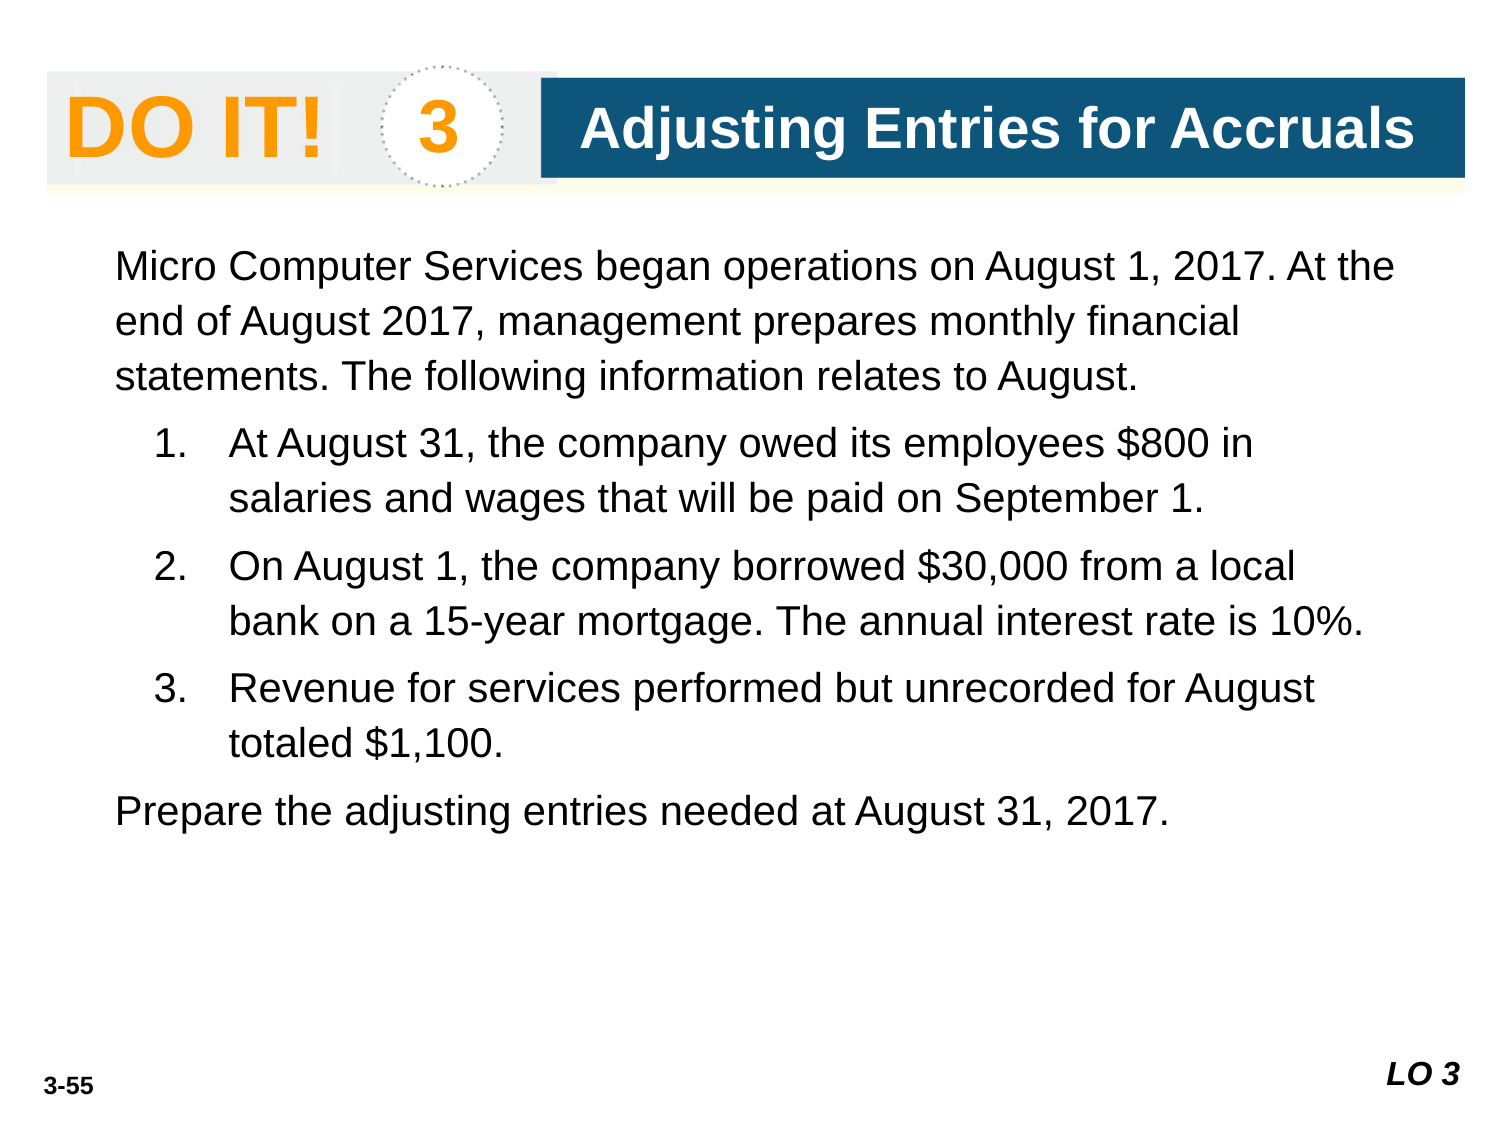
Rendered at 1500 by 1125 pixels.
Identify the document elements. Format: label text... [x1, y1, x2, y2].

text_box LO 3 [1324, 1044, 1475, 1100]
text_box Micro Computer Services began operations on August 1, 2017. At the end of August 2017, management prepares monthly financial statements. The following information relates to August. At August 31, the company owed its employees $800 in salaries and wages that will be paid on September 1. On August 1, the company borrowed $30,000 from a local bank on a 15-year mortgage. The annual interest rate is 10%. Revenue for services performed but unrecorded for August totaled $1,100. Prepare the adjusting entries needed at August 31, 2017. [99, 226, 1413, 842]
picture [47, 58, 1465, 194]
